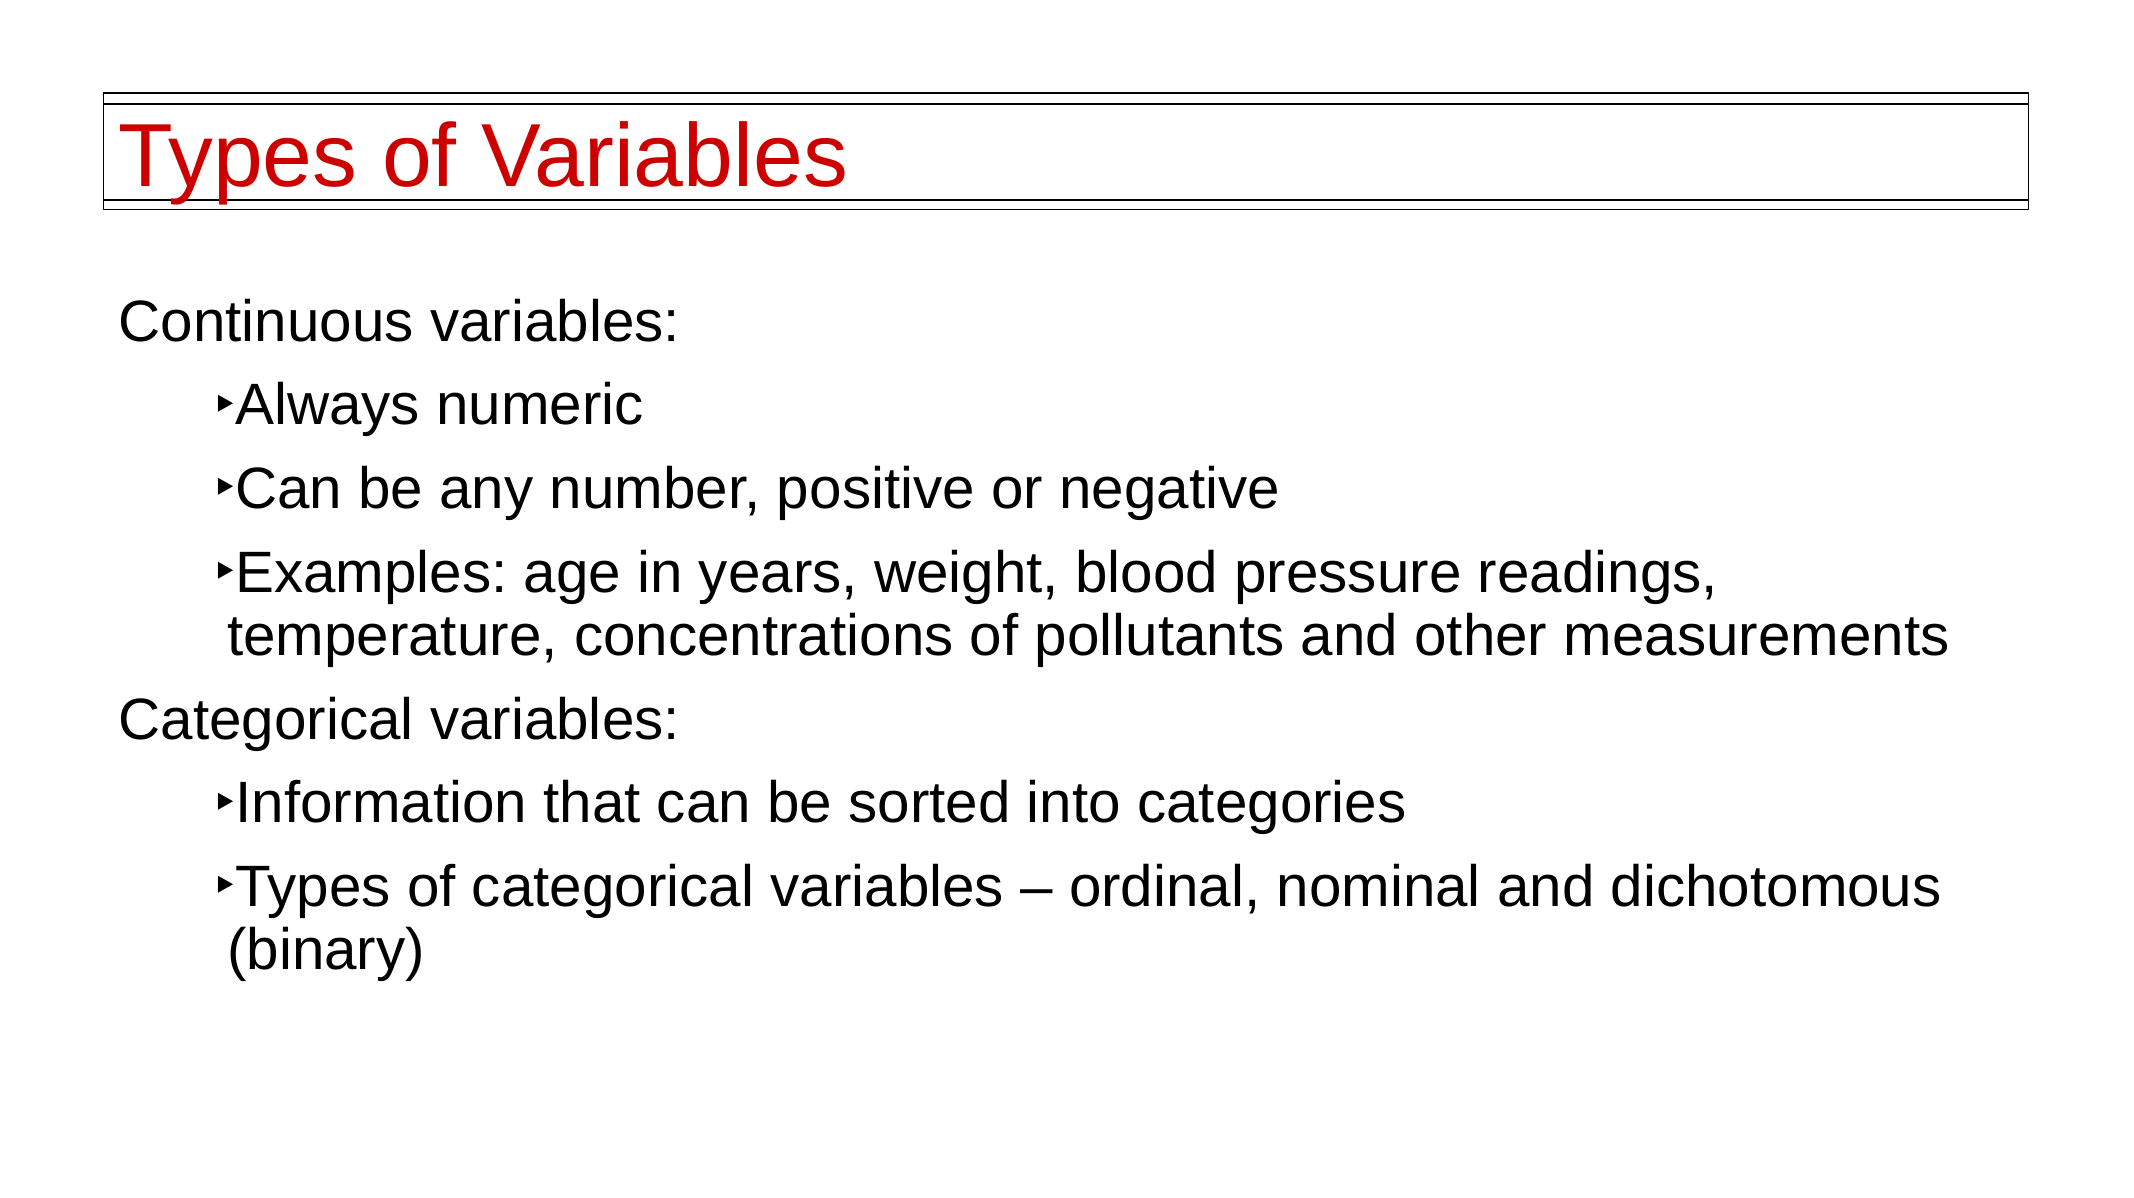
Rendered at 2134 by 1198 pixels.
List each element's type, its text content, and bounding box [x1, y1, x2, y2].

list Continuous variables: Always numeric Can be any number, positive or negative Examples: age in years, weight, blood pressure readings, temperature, concentrations of pollutants and other measurements Categorical variables: Information that can be sorted into categories Types of categorical variables – ordinal, nominal and dichotomous (binary) [103, 275, 2029, 1058]
title Types of Variables [103, 92, 2029, 210]
